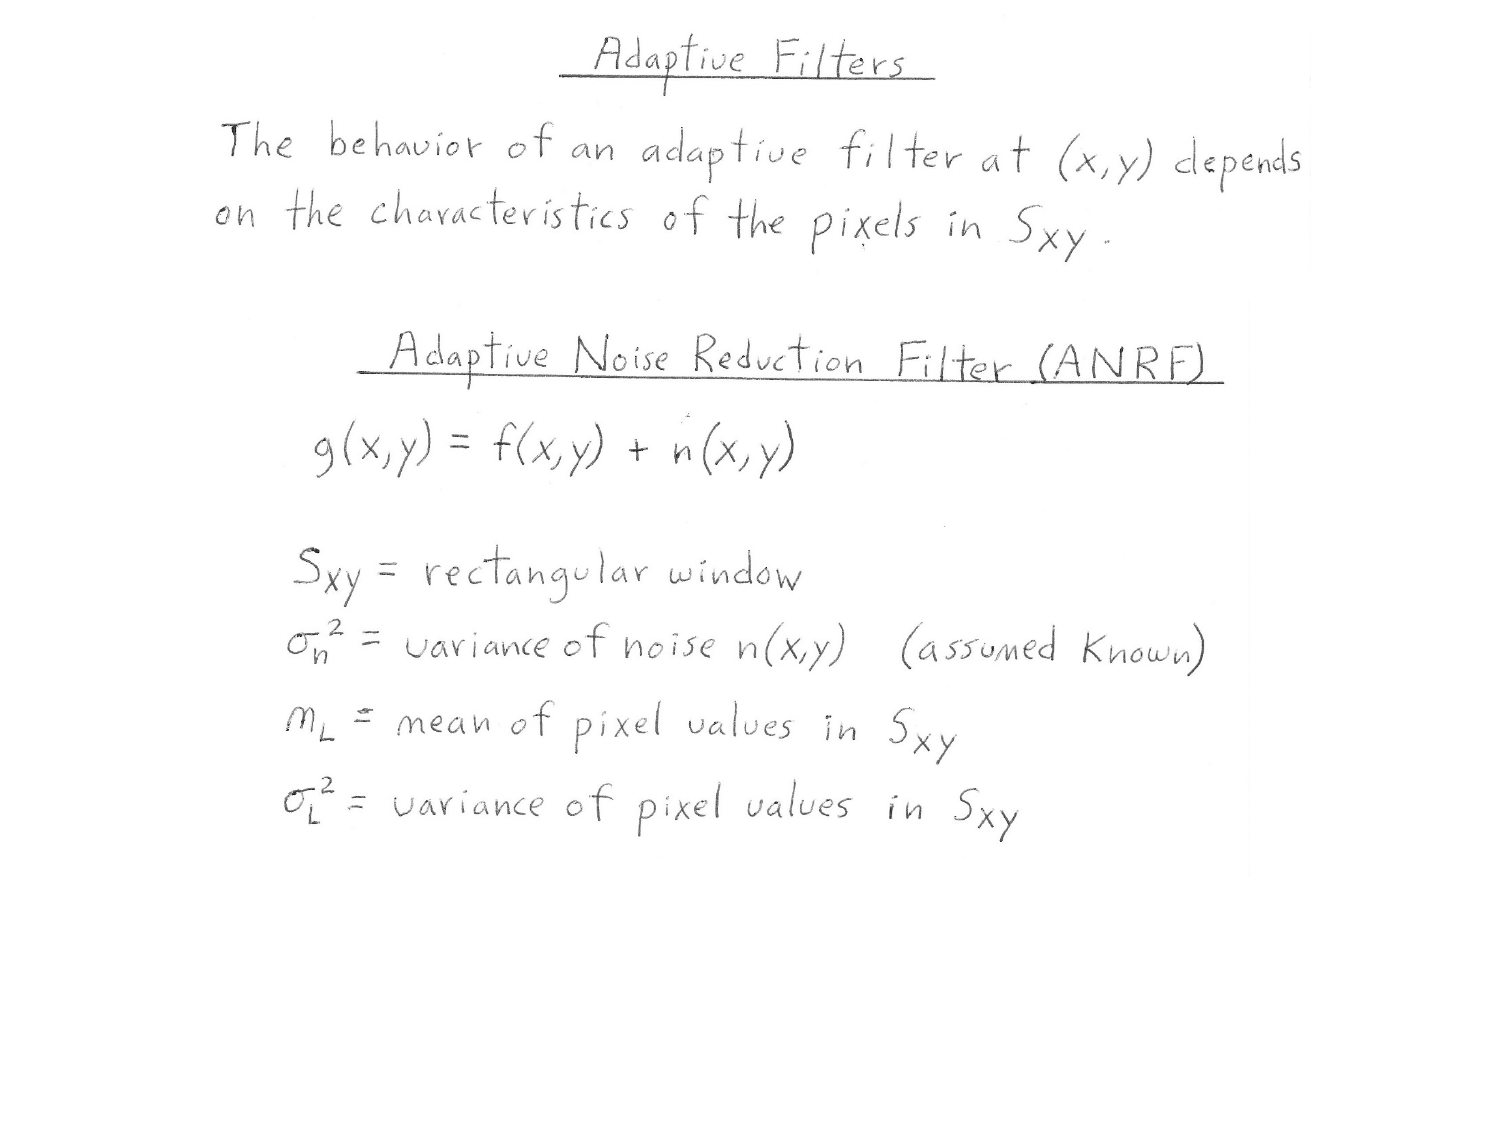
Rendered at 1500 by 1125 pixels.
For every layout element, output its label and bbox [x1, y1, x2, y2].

picture [189, 14, 1311, 276]
picture [241, 299, 1259, 877]
